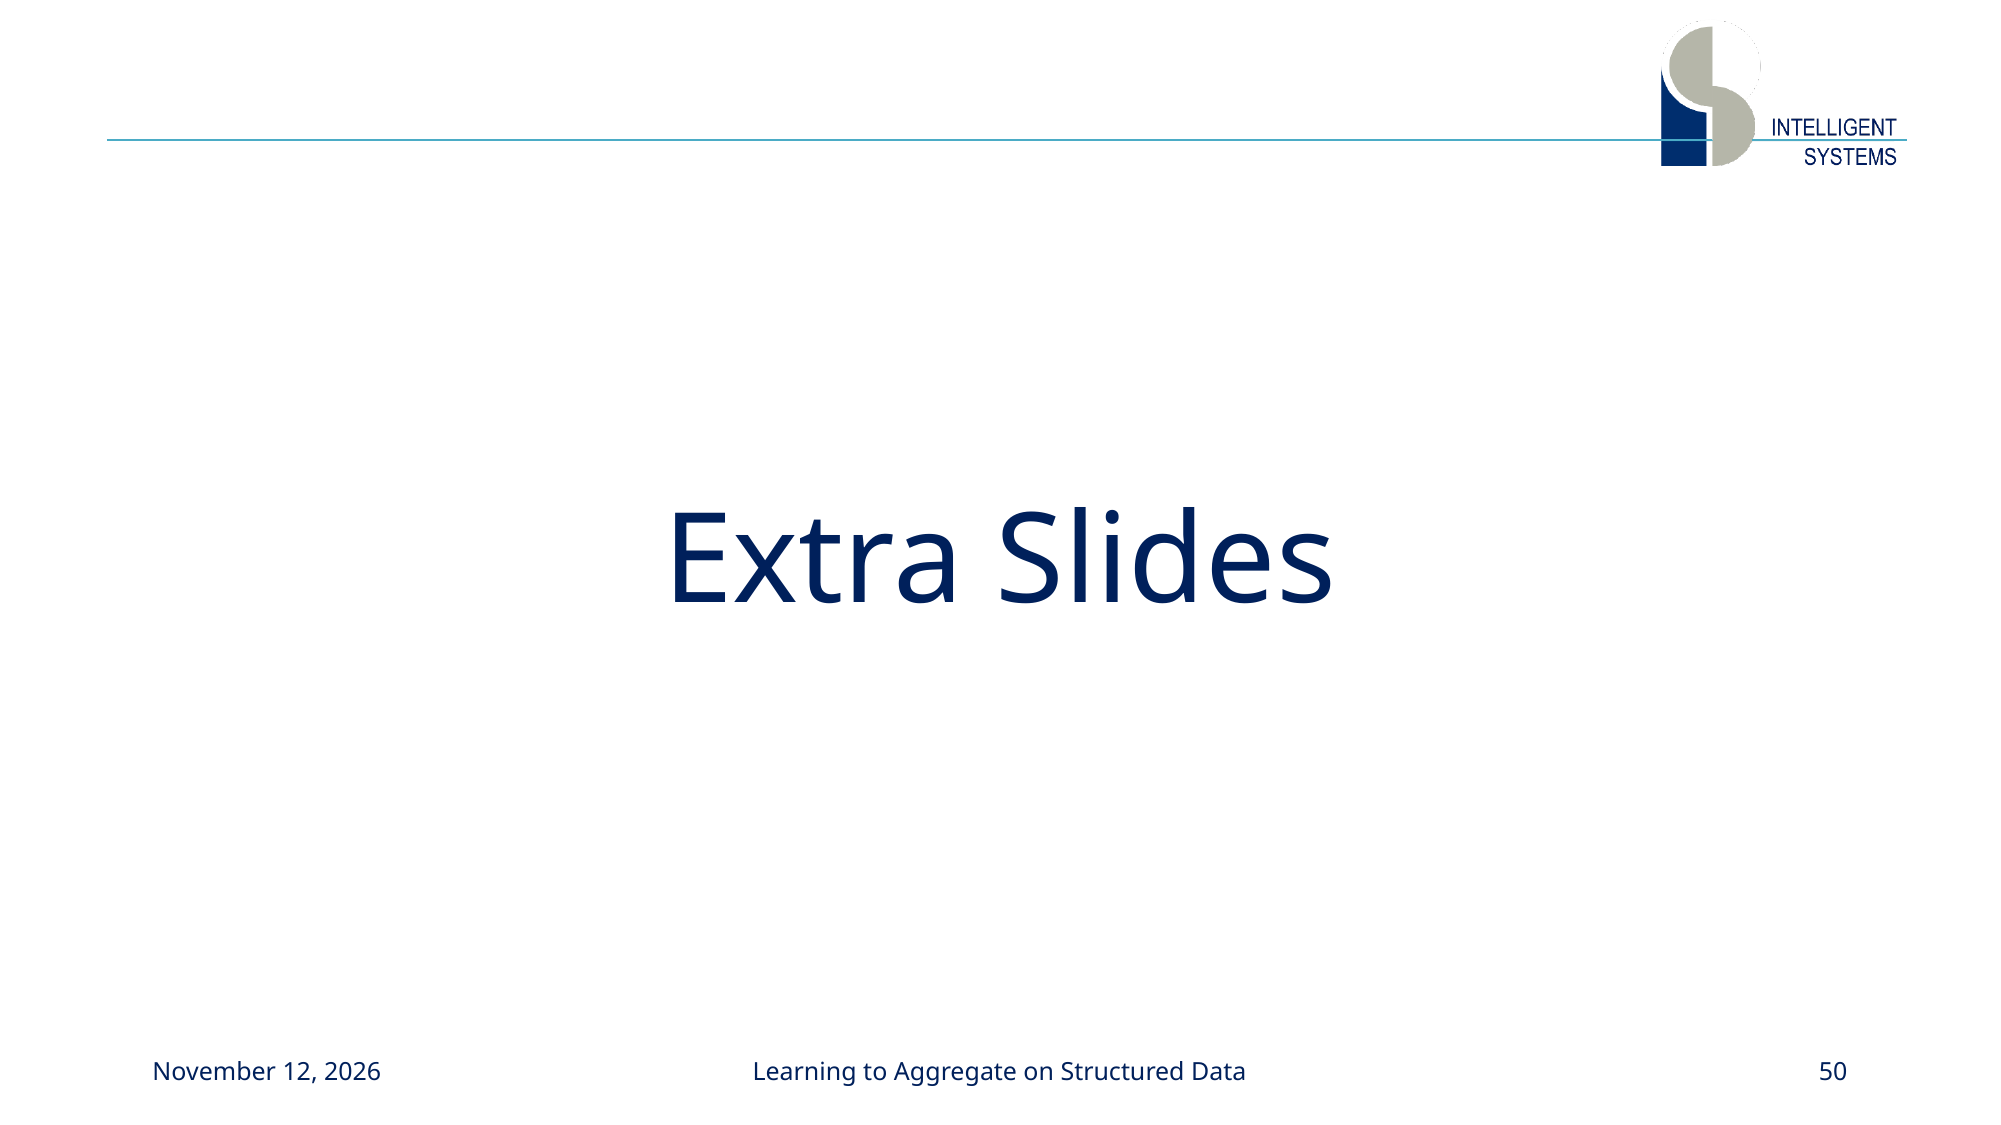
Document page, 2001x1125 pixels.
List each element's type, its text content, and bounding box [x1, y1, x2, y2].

picture [1661, 19, 1903, 172]
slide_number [137, 1042, 588, 1103]
slide_number 50 [1412, 1042, 1863, 1103]
title Extra Slides [137, 328, 1863, 797]
footer Learning to Aggregate on Structured Data [662, 1042, 1338, 1103]
